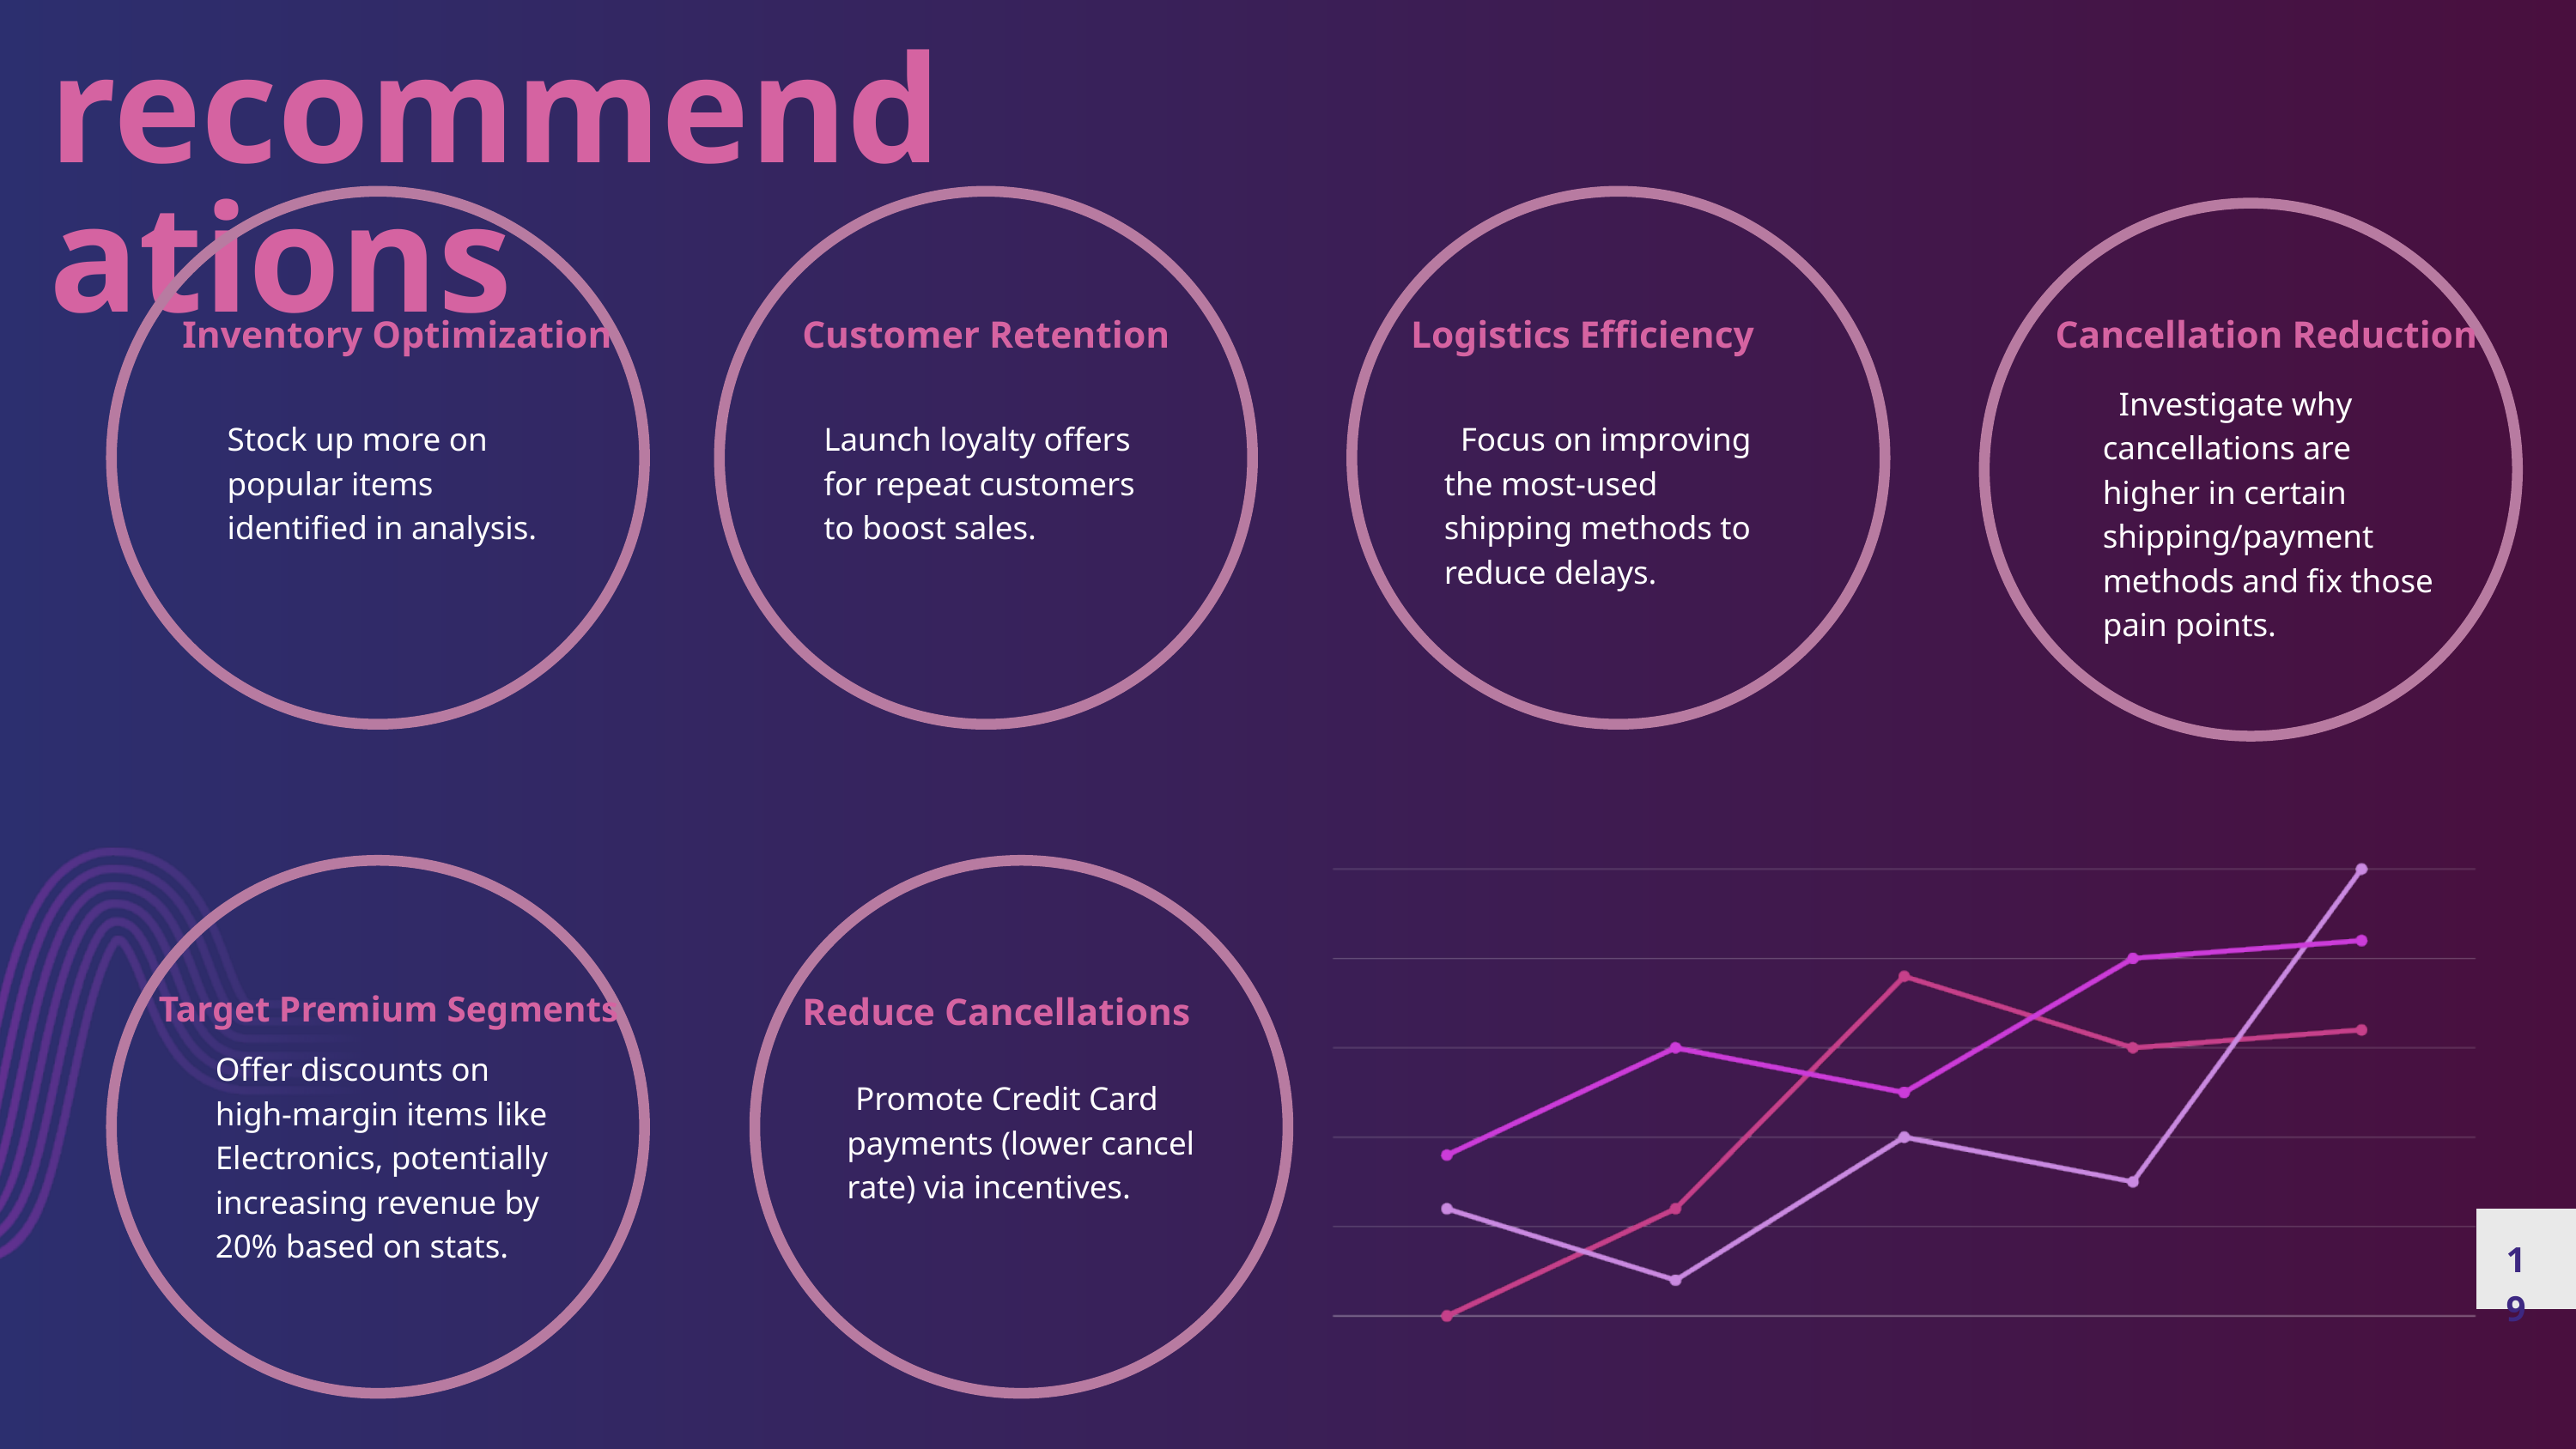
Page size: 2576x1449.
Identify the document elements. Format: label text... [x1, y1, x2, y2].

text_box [111, 191, 645, 724]
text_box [754, 859, 1289, 1394]
picture [1218, 745, 2576, 1440]
text_box [0, 755, 379, 1264]
text_box recommendations [49, 44, 987, 342]
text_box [1352, 191, 1886, 724]
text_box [111, 859, 645, 1394]
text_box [719, 191, 1253, 724]
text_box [1984, 203, 2518, 737]
